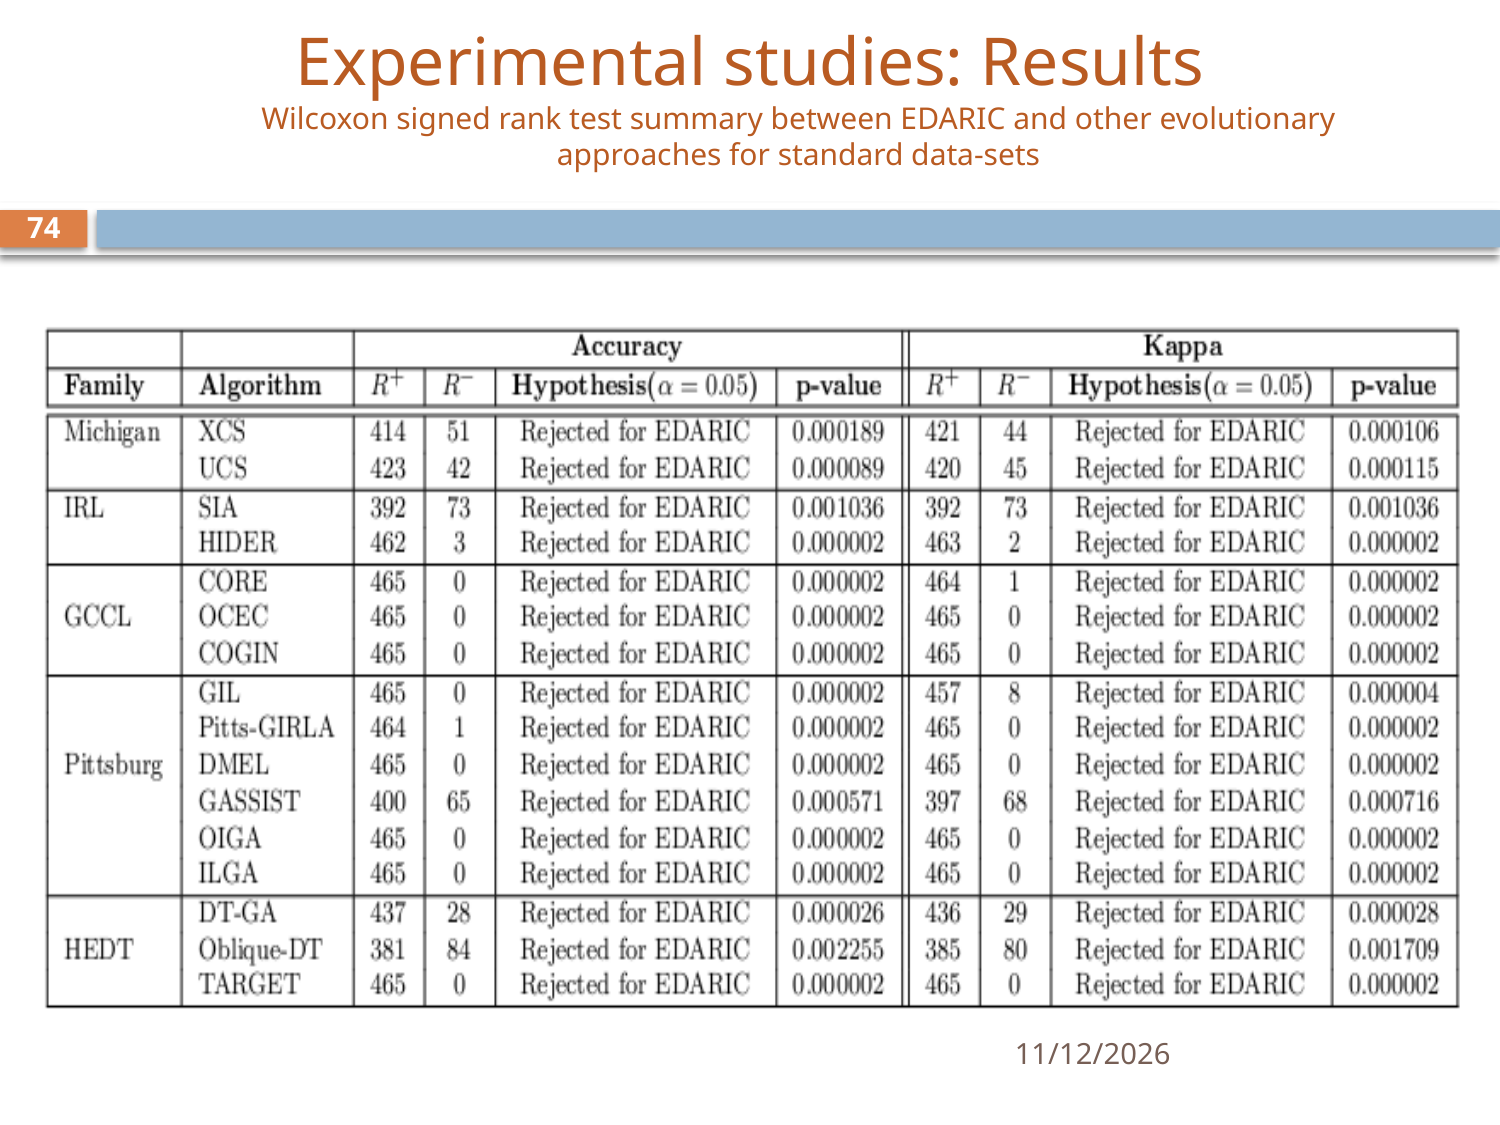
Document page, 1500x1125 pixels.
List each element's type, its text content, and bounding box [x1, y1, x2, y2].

slide_number 74 [0, 208, 88, 249]
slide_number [999, 1025, 1438, 1085]
picture [37, 312, 1465, 1013]
title Experimental studies: Results Wilcoxon signed rank test summary between EDARIC and other evolutionary approaches for standard data-sets [75, 12, 1425, 218]
